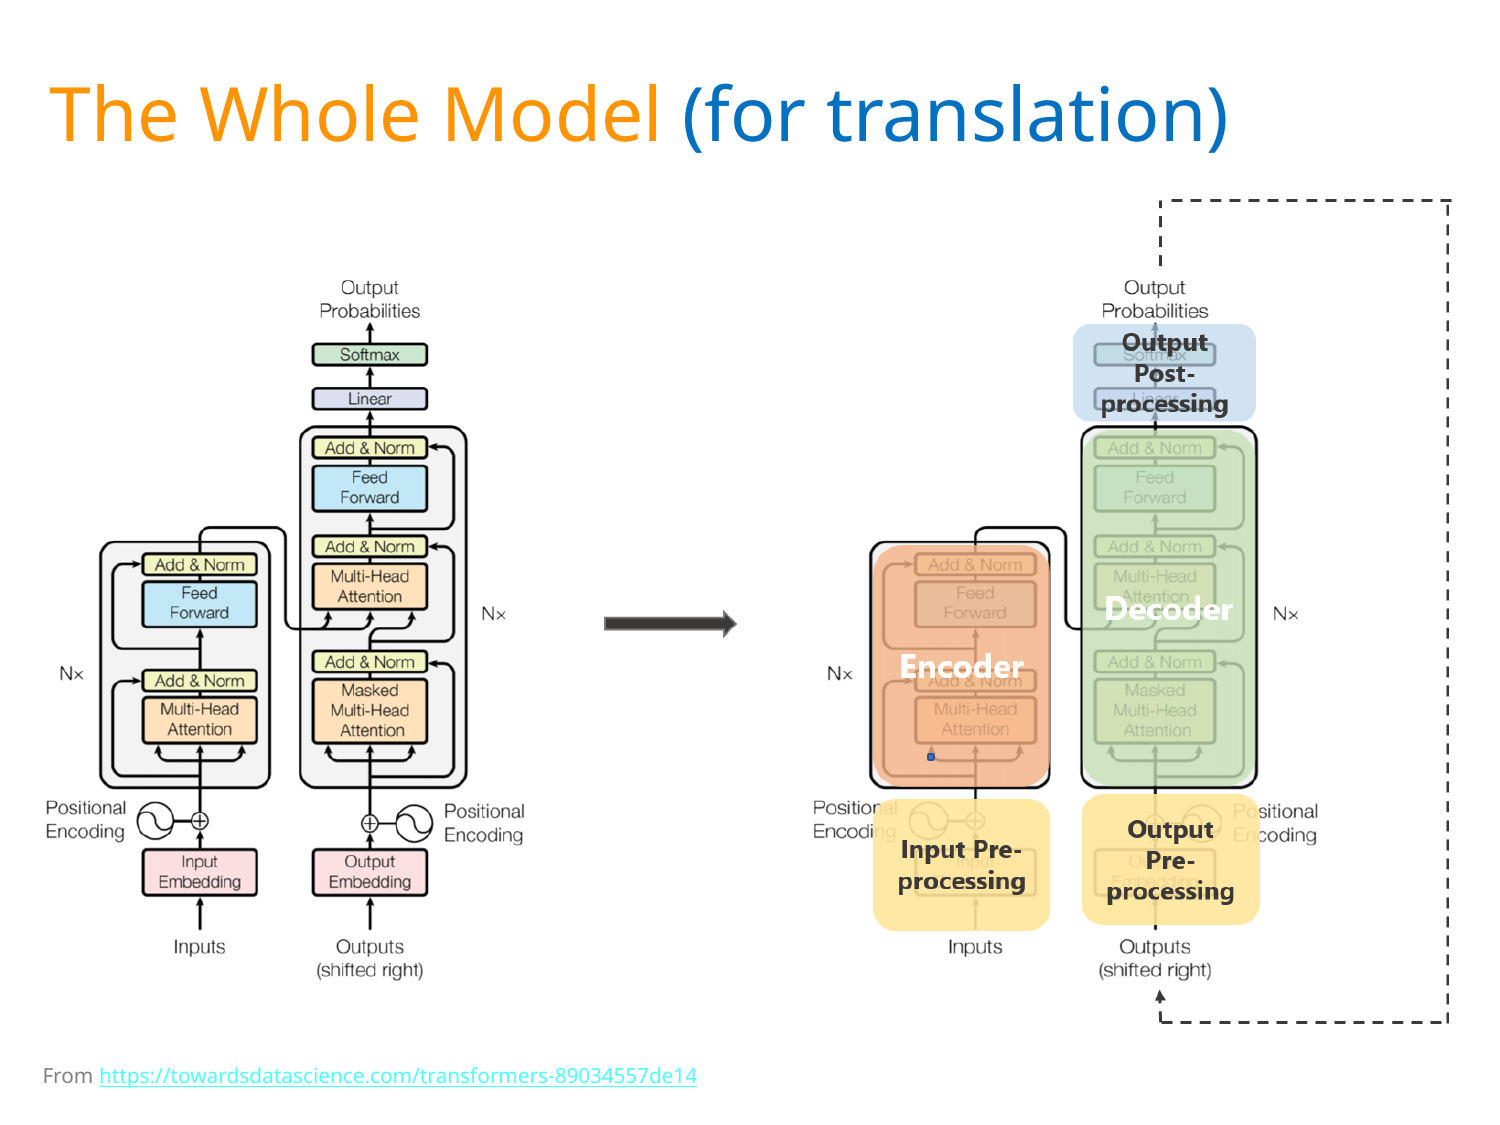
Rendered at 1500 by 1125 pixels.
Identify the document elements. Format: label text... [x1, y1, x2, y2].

picture [0, 171, 1500, 1062]
title The Whole Model (for translation) [34, 16, 1385, 171]
text_box From https://towardsdatascience.com/transformers-89034557de14 [27, 1070, 718, 1099]
